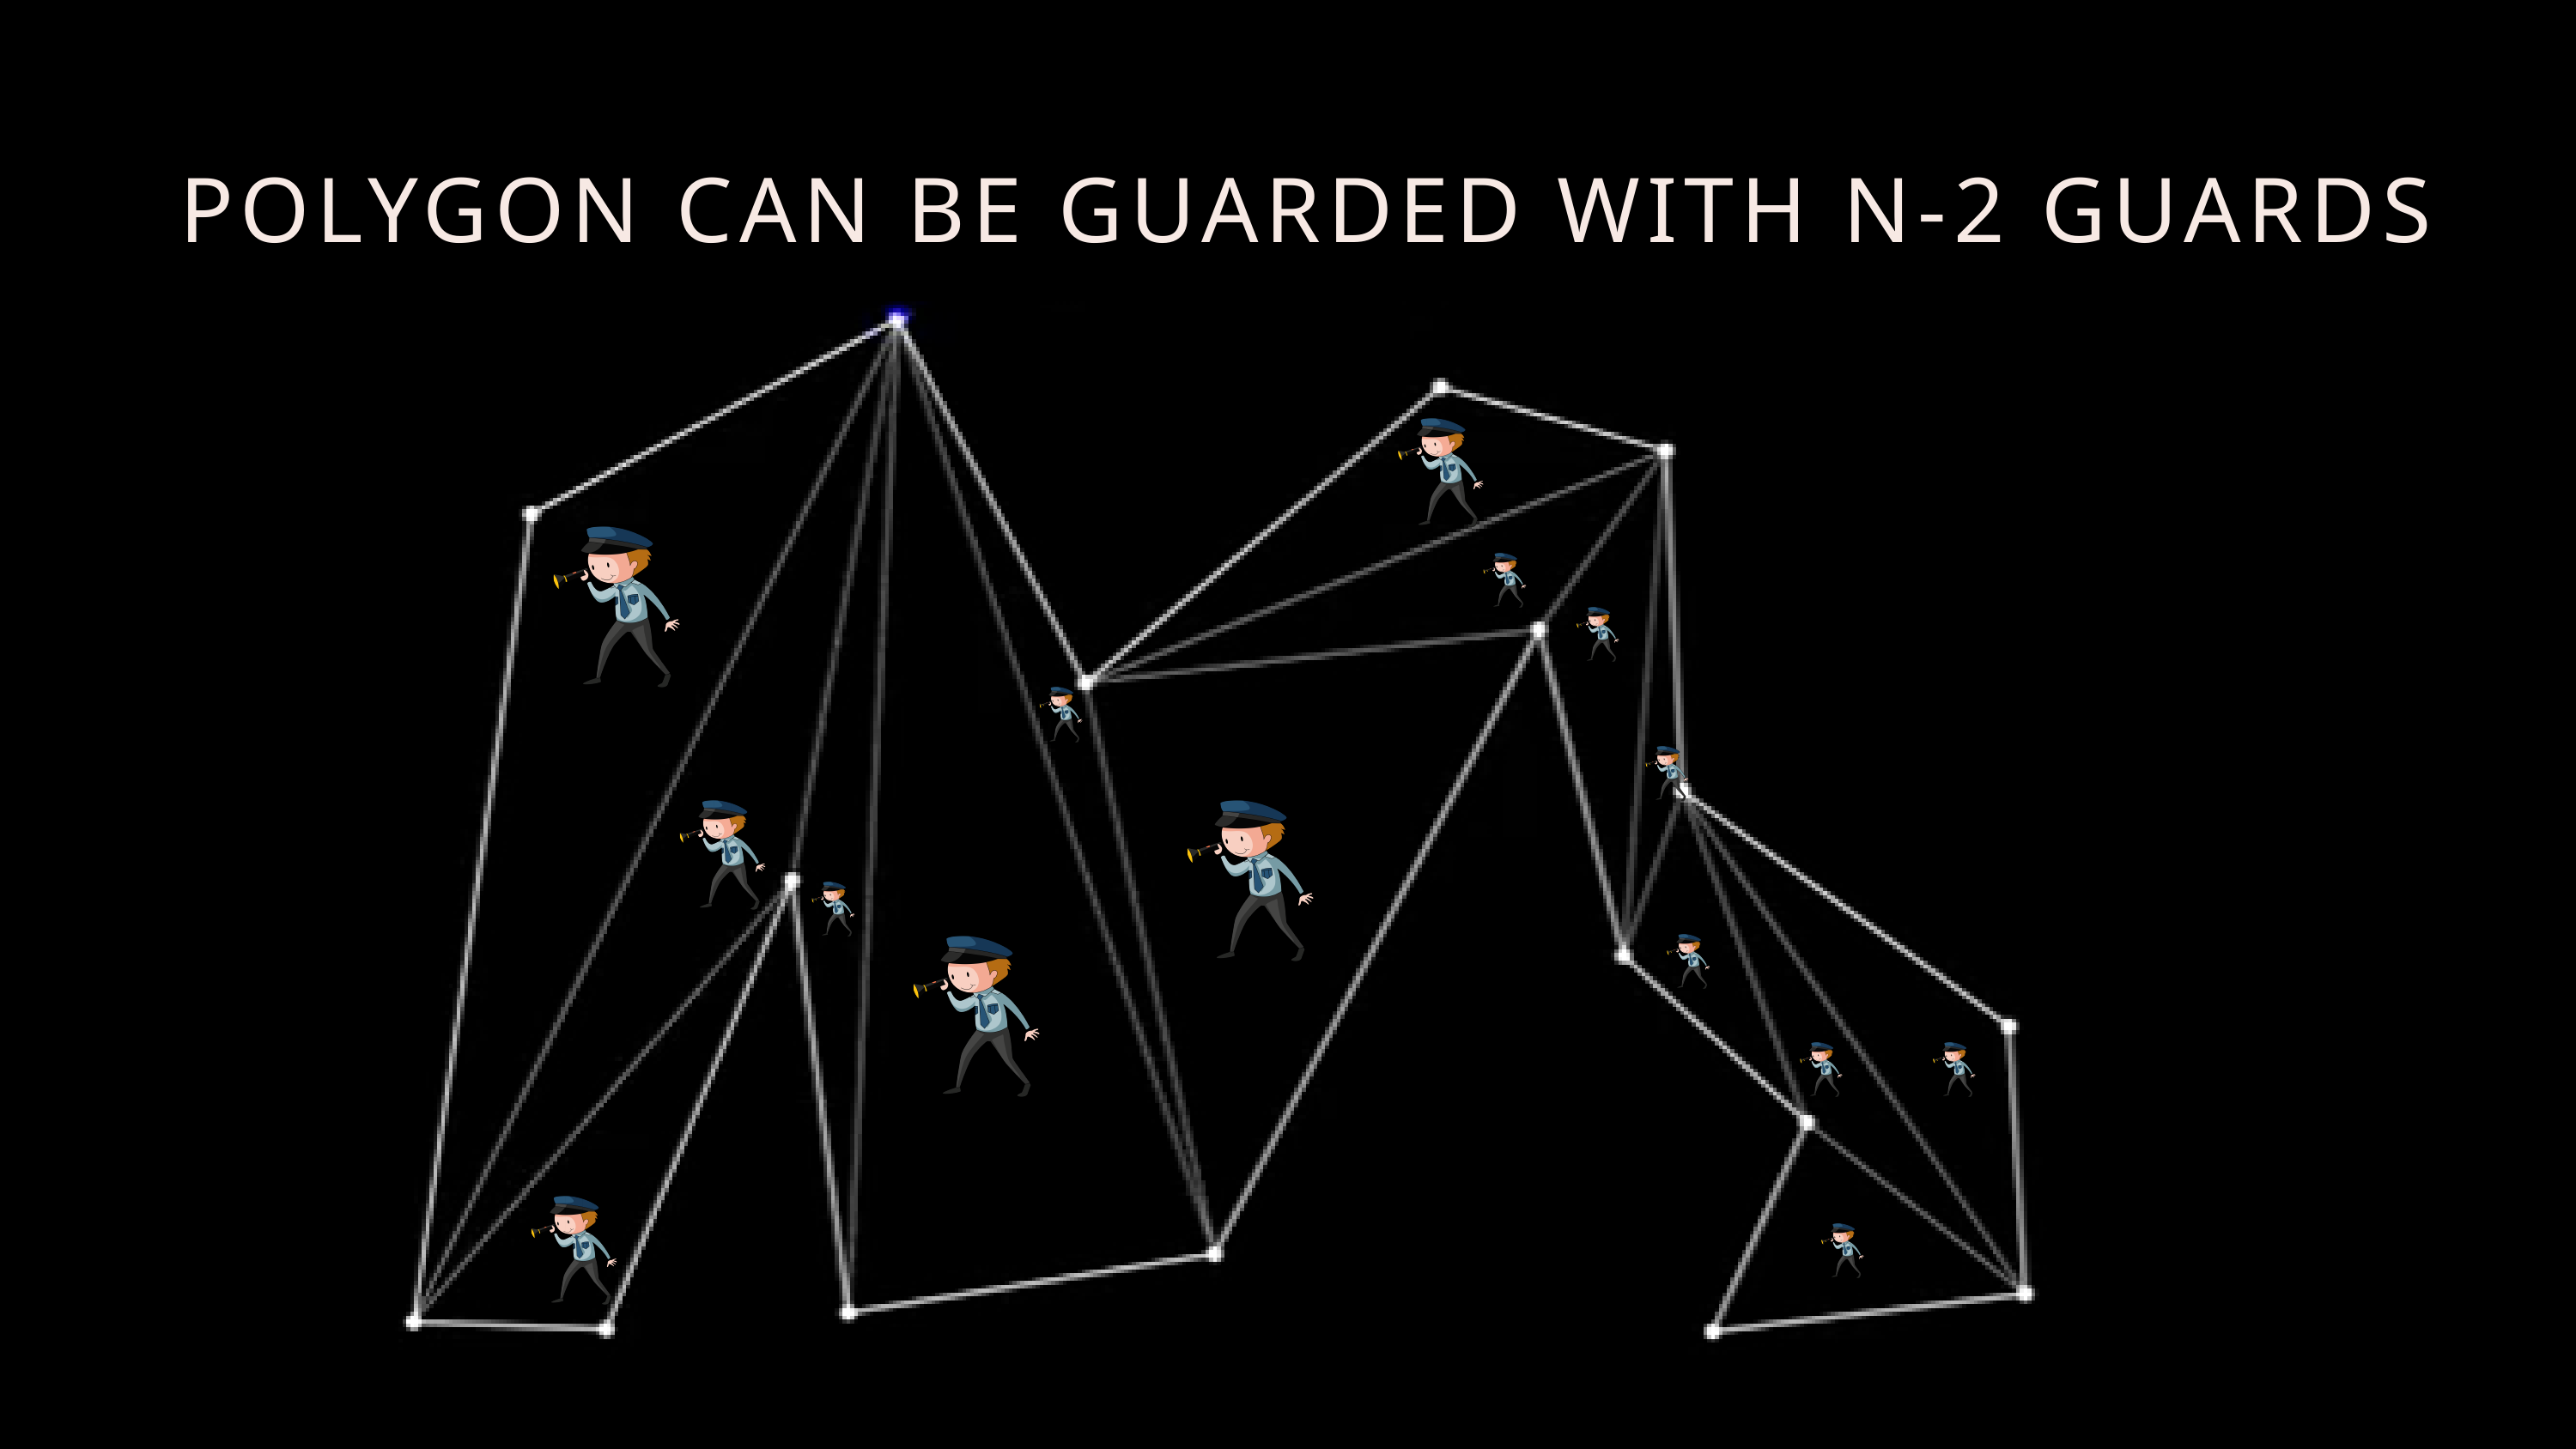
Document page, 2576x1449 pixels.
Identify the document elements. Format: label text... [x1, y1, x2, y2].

text_box [1933, 1042, 1976, 1097]
text_box [1800, 1042, 1844, 1097]
text_box [1645, 746, 1689, 801]
text_box [1039, 687, 1083, 743]
text_box [1821, 1223, 1864, 1278]
text_box [679, 800, 766, 910]
text_box [1483, 553, 1527, 608]
text_box [1187, 800, 1314, 962]
text_box [553, 526, 680, 688]
text_box [144, 301, 2457, 1409]
text_box [531, 1196, 617, 1306]
text_box [1667, 934, 1710, 989]
text_box [811, 882, 855, 937]
text_box [1398, 418, 1484, 527]
text_box [913, 936, 1040, 1098]
text_box POLYGON CAN BE GUARDED WITH N-2 GUARDS [91, 135, 2523, 261]
text_box [1577, 607, 1619, 662]
